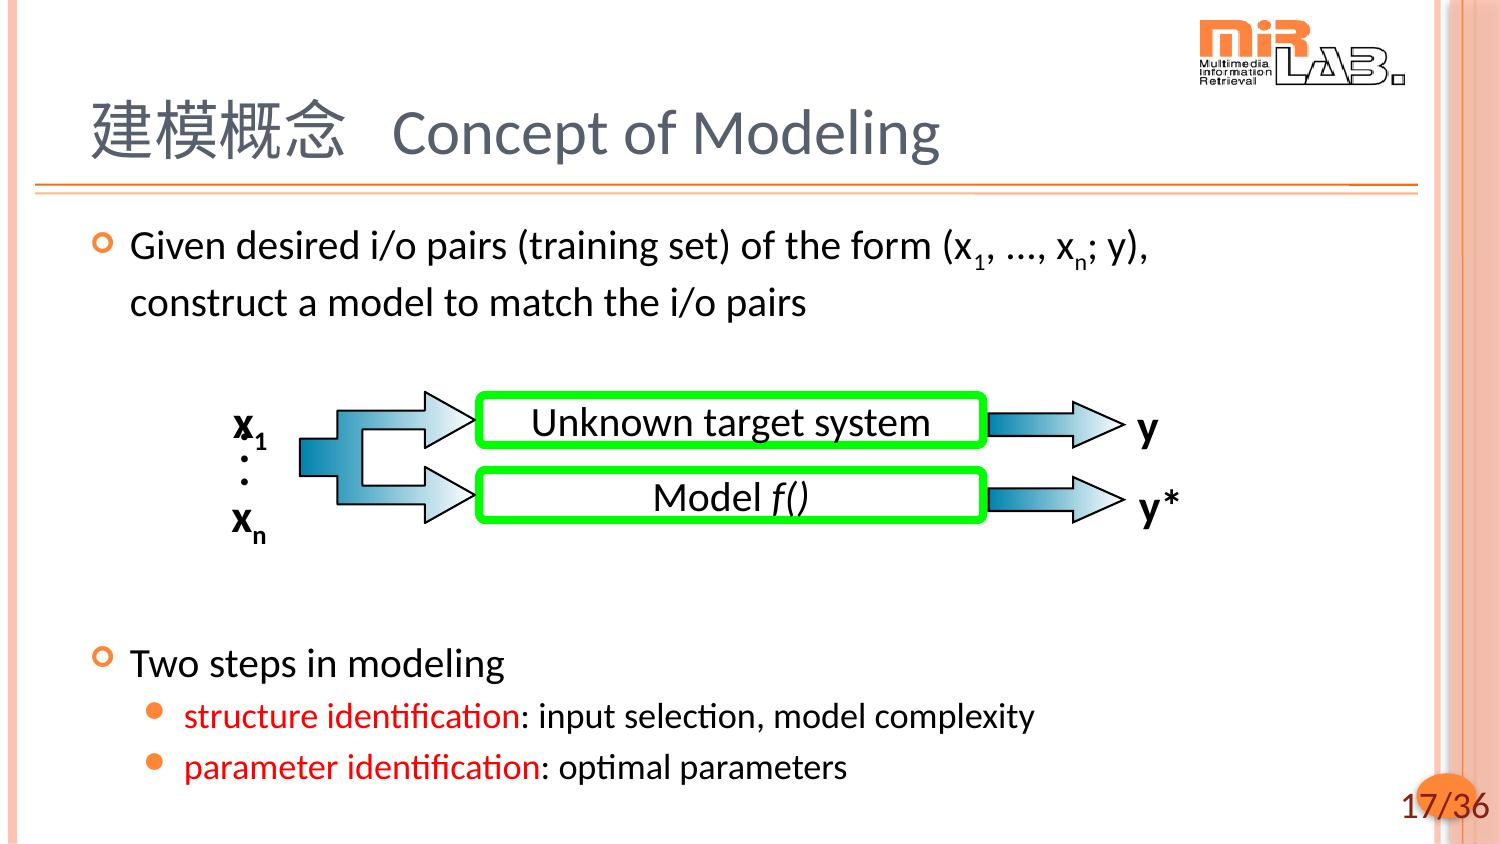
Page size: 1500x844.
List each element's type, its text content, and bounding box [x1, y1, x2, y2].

text_box y* [1123, 475, 1199, 540]
picture [1195, 16, 1408, 88]
list Given desired i/o pairs (training set) of the form (x1, ..., xn; y), construct a model to match the i/o pairs Two steps in modeling structure identification: input selection, model complexity parameter identification: optimal parameters [75, 210, 1300, 797]
text_box Model f() [479, 469, 984, 521]
text_box [299, 391, 475, 524]
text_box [199, 385, 285, 546]
text_box y [1121, 395, 1175, 460]
title 建模概念 Concept of Modeling [75, 33, 1300, 175]
text_box Unknown target system [479, 394, 984, 446]
